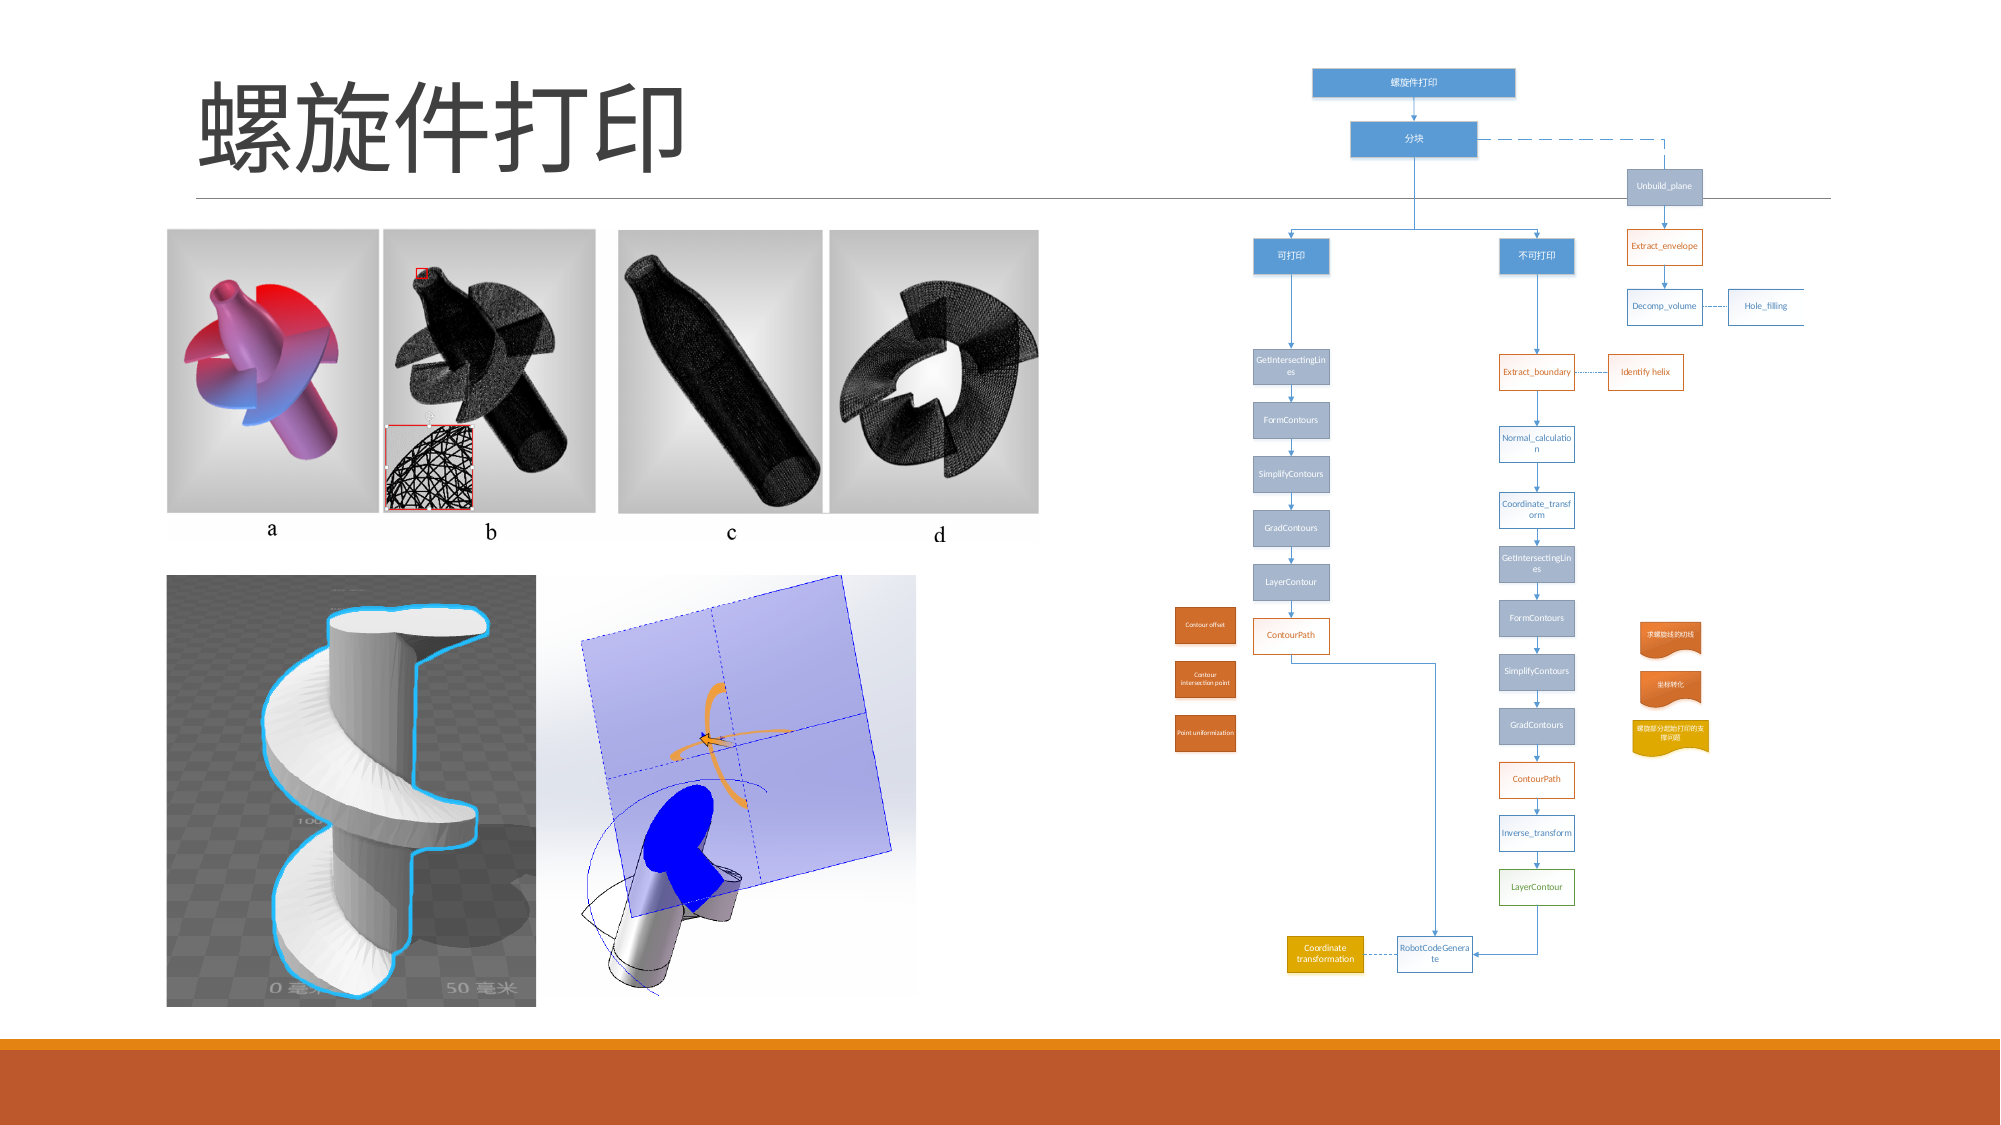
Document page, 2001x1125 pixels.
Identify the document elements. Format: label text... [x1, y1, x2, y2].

title 螺旋件打印 [180, 47, 1830, 194]
picture [166, 228, 1040, 543]
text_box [166, 574, 917, 1008]
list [1171, 65, 1805, 978]
